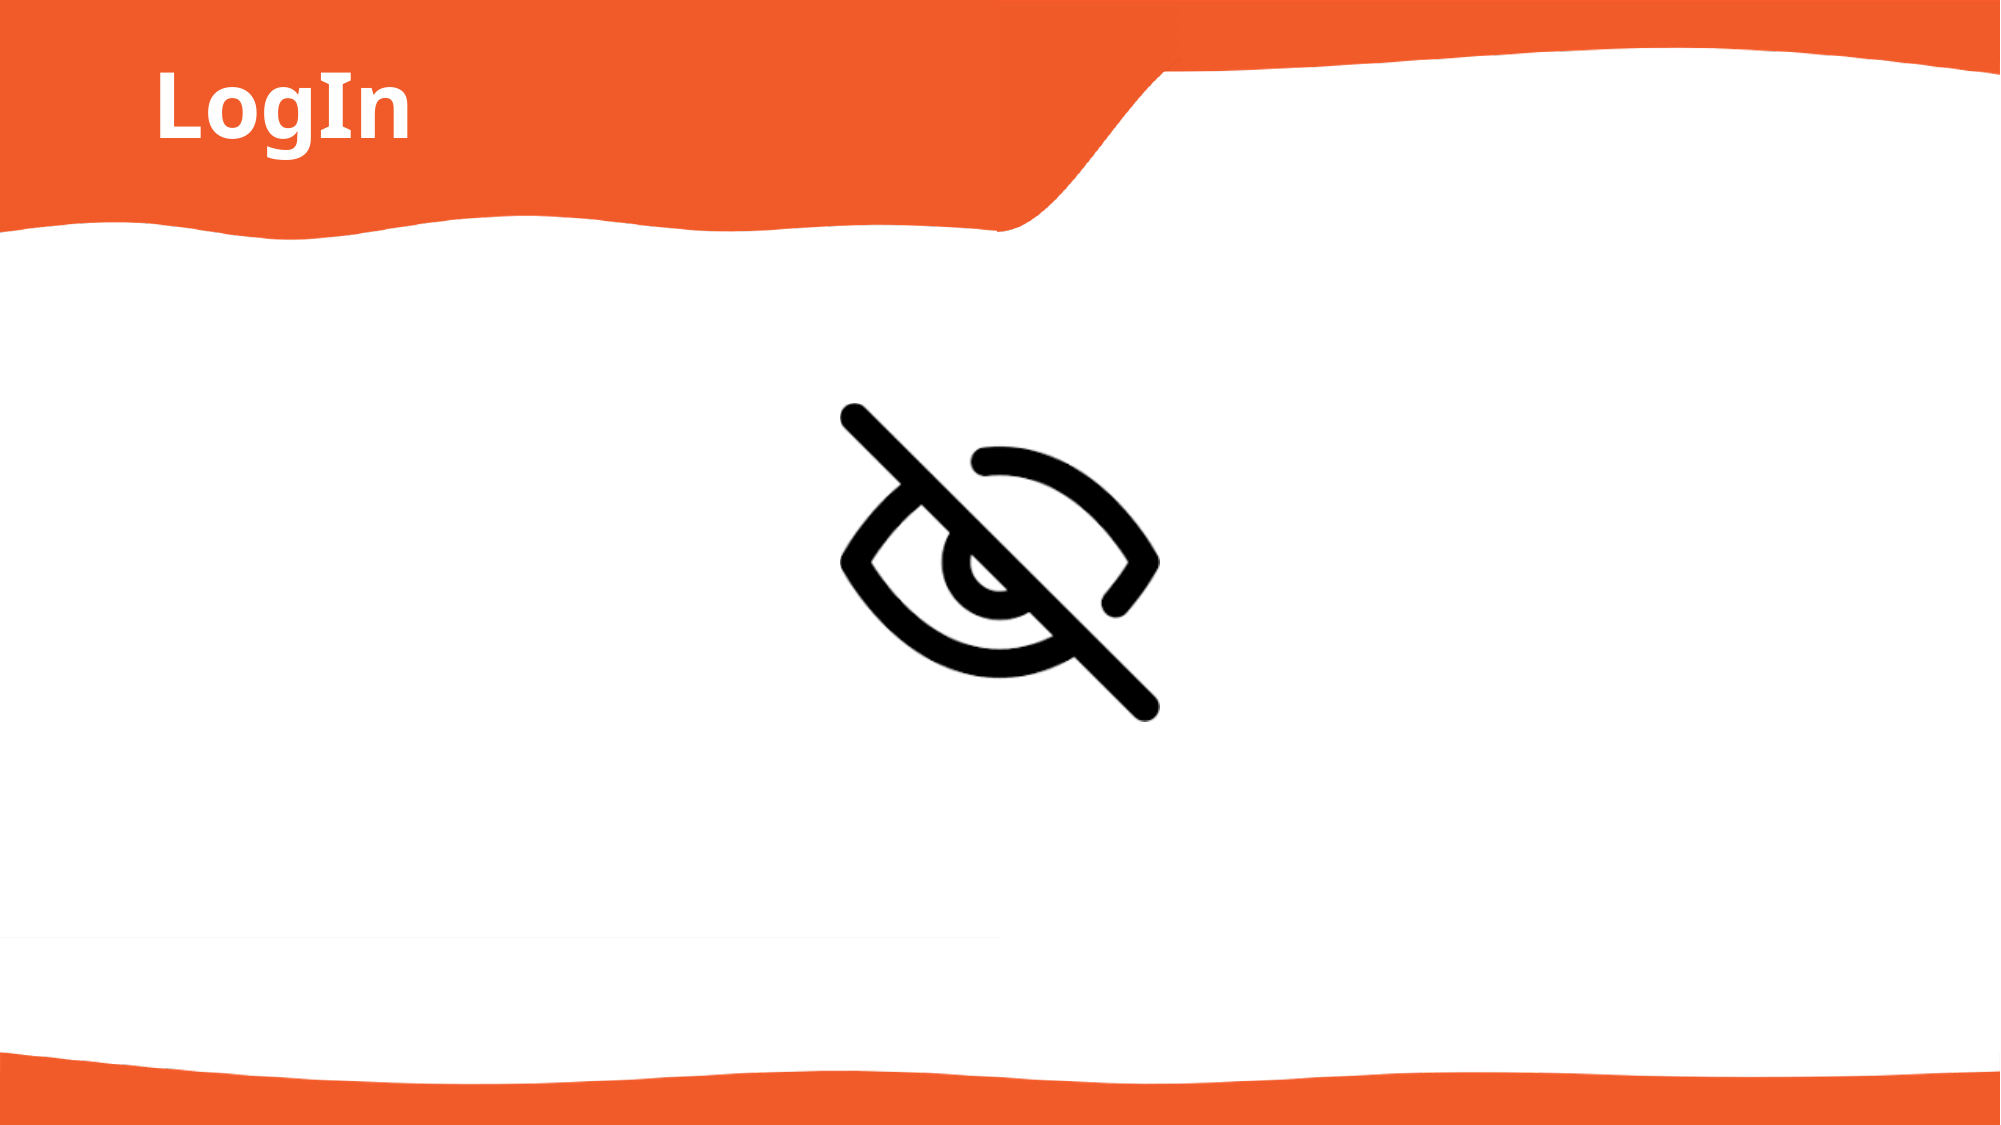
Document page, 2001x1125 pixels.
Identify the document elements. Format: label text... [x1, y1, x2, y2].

picture [0, 0, 2000, 1125]
title LogIn [137, 0, 1104, 218]
